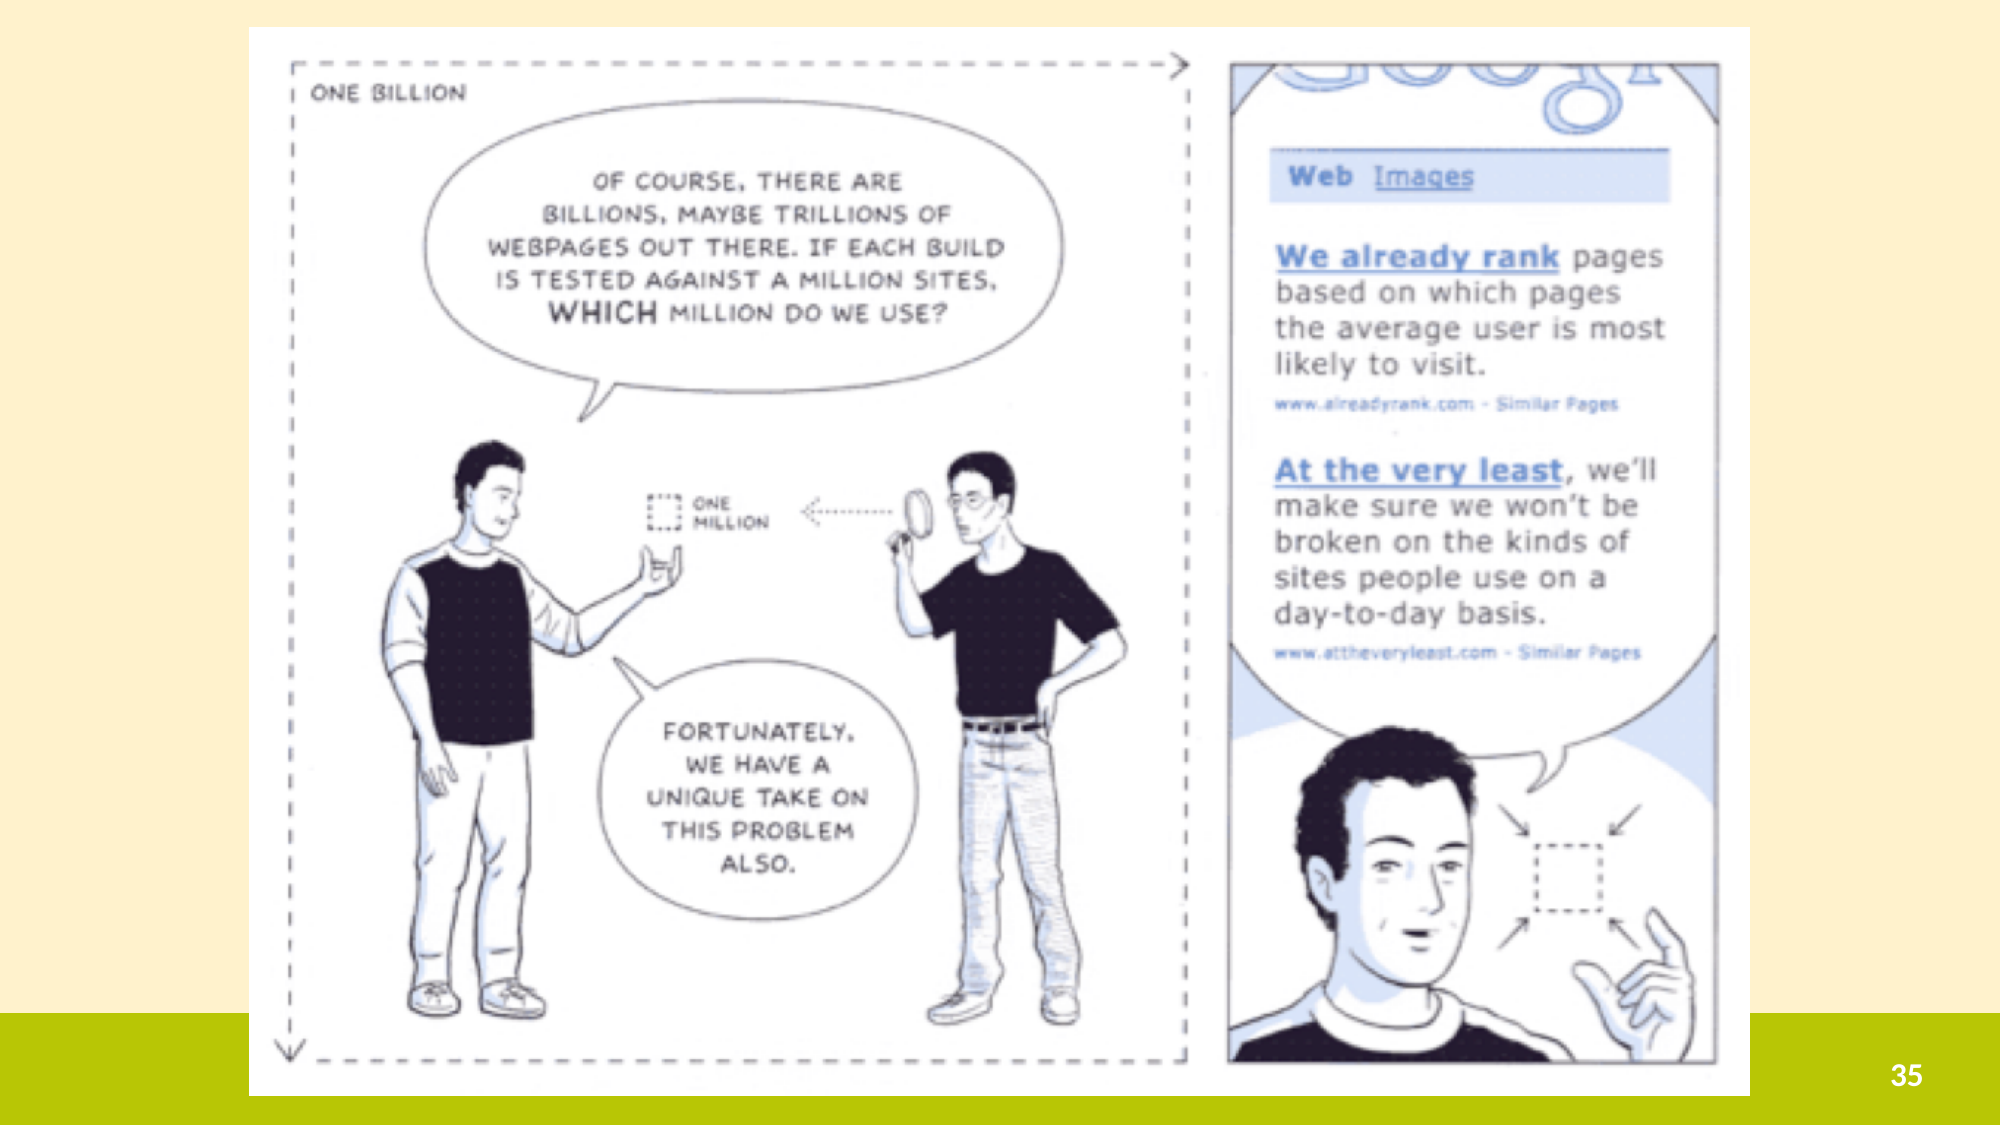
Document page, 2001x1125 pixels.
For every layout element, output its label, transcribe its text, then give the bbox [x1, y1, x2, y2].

picture [249, 27, 1750, 1096]
slide_number 35 [1412, 1042, 1939, 1103]
